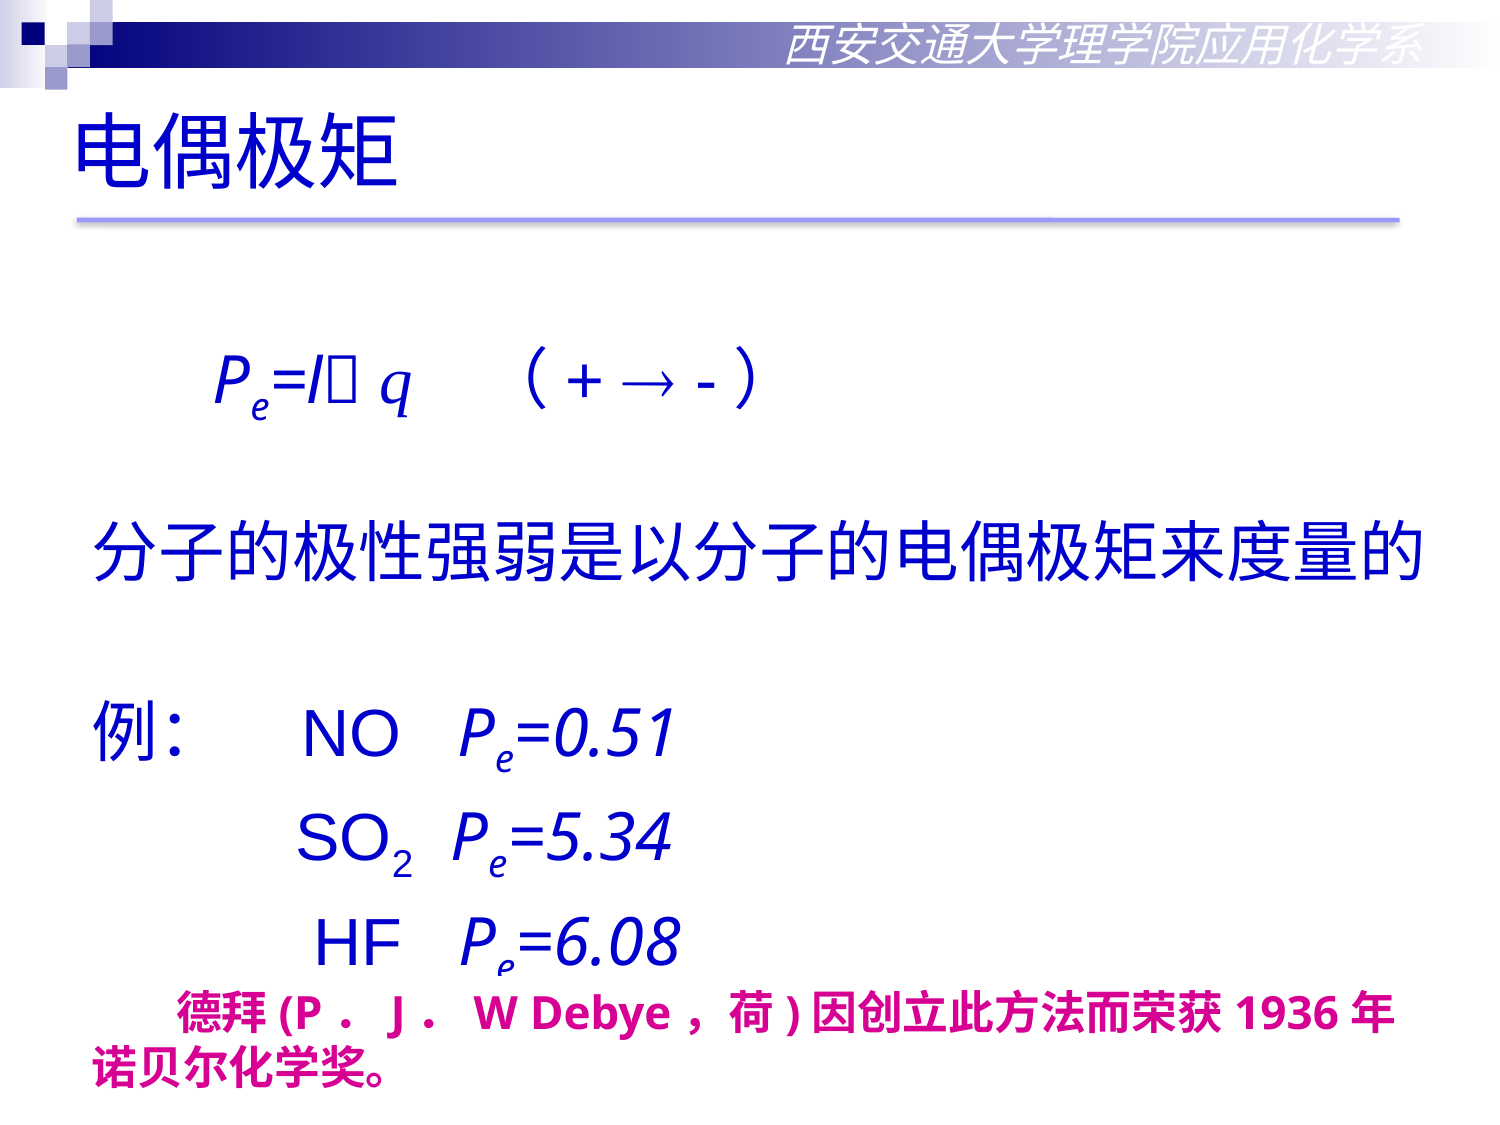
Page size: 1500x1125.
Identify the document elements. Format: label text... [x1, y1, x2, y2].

text_box 西安交通大学理学院应用化学系 [767, 8, 1500, 78]
title 电偶极矩 [52, 89, 1404, 209]
text_box 德拜(P．J．W Debye，荷)因创立此方法而荣获1936年诺贝尔化学奖。 [76, 976, 1436, 1101]
text_box [76, 217, 1400, 223]
list Pe=l q （+  -） 分子的极性强弱是以分子的电偶极矩来度量的 例： NO Pe=0.51 SO2 Pe=5.34 HF Pe=6.08 [76, 330, 1470, 1007]
